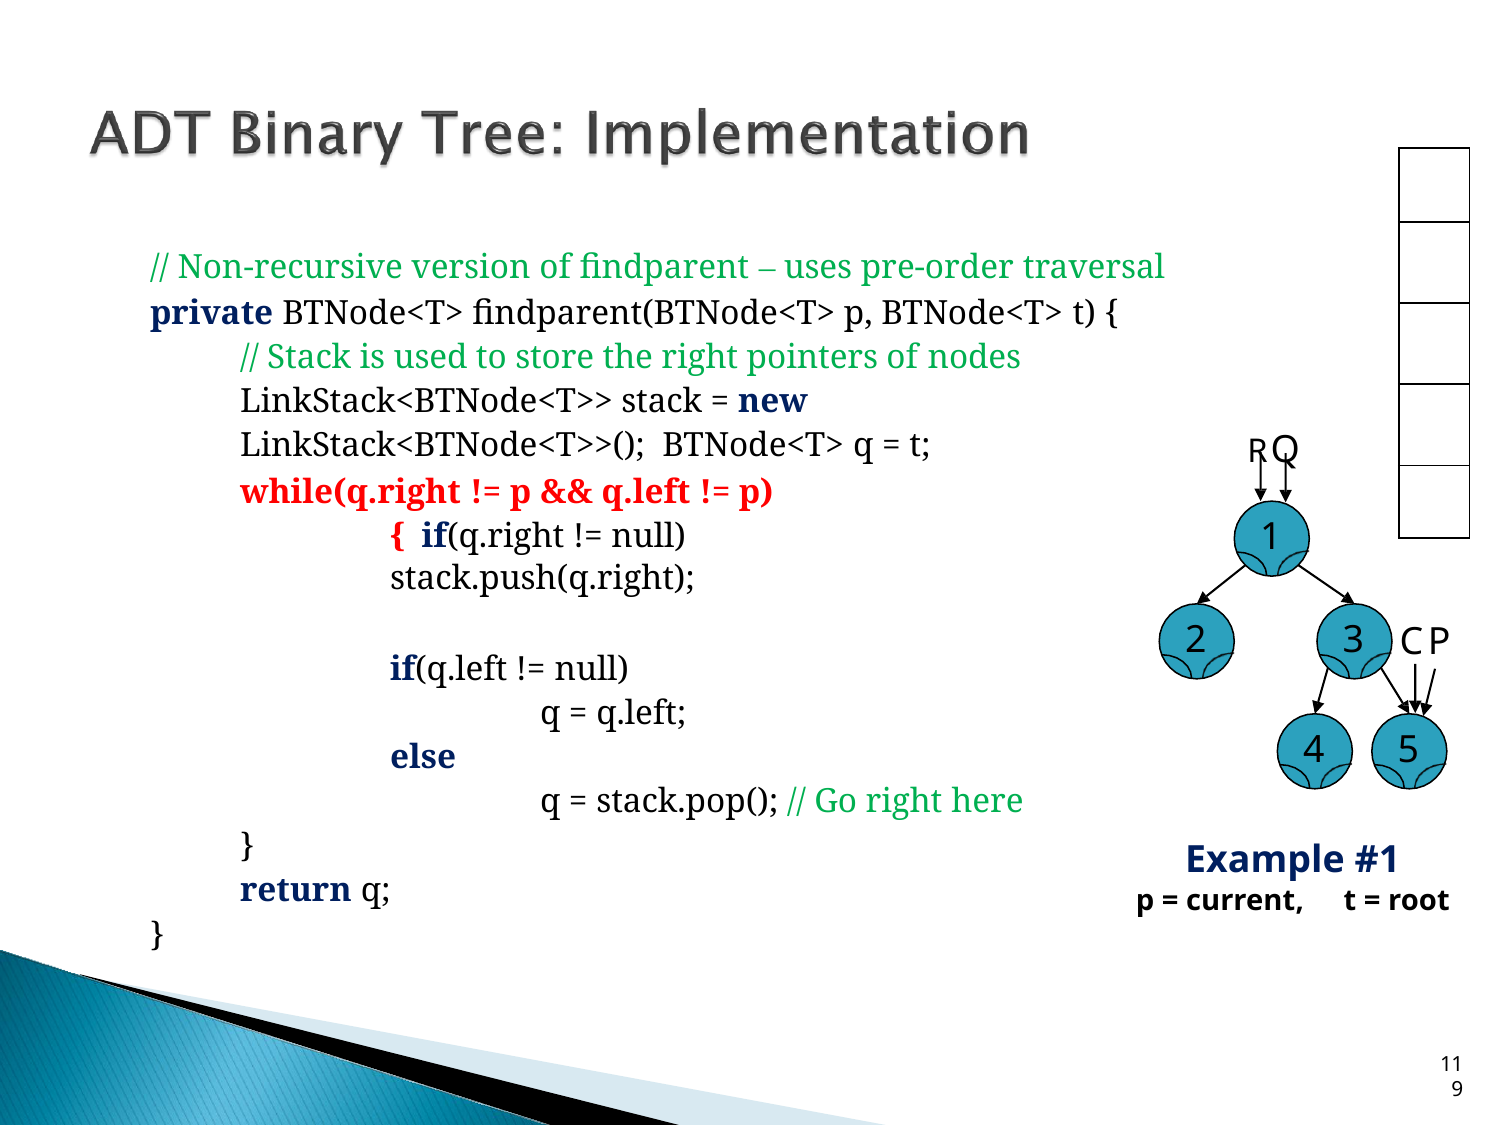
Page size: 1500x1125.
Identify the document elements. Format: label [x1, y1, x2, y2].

table_cell [1400, 223, 1469, 302]
table_header [1400, 149, 1469, 221]
text_box [49, 83, 1089, 180]
text_box [1131, 834, 1455, 917]
text_box [147, 912, 169, 953]
table_cell [1400, 304, 1469, 383]
picture [0, 948, 558, 1125]
table_cell [1400, 385, 1469, 465]
slide_number [1435, 1054, 1469, 1125]
table_cell [1400, 466, 1469, 537]
text_box [387, 646, 1093, 820]
text_box [237, 824, 394, 909]
text_box [147, 239, 1454, 789]
